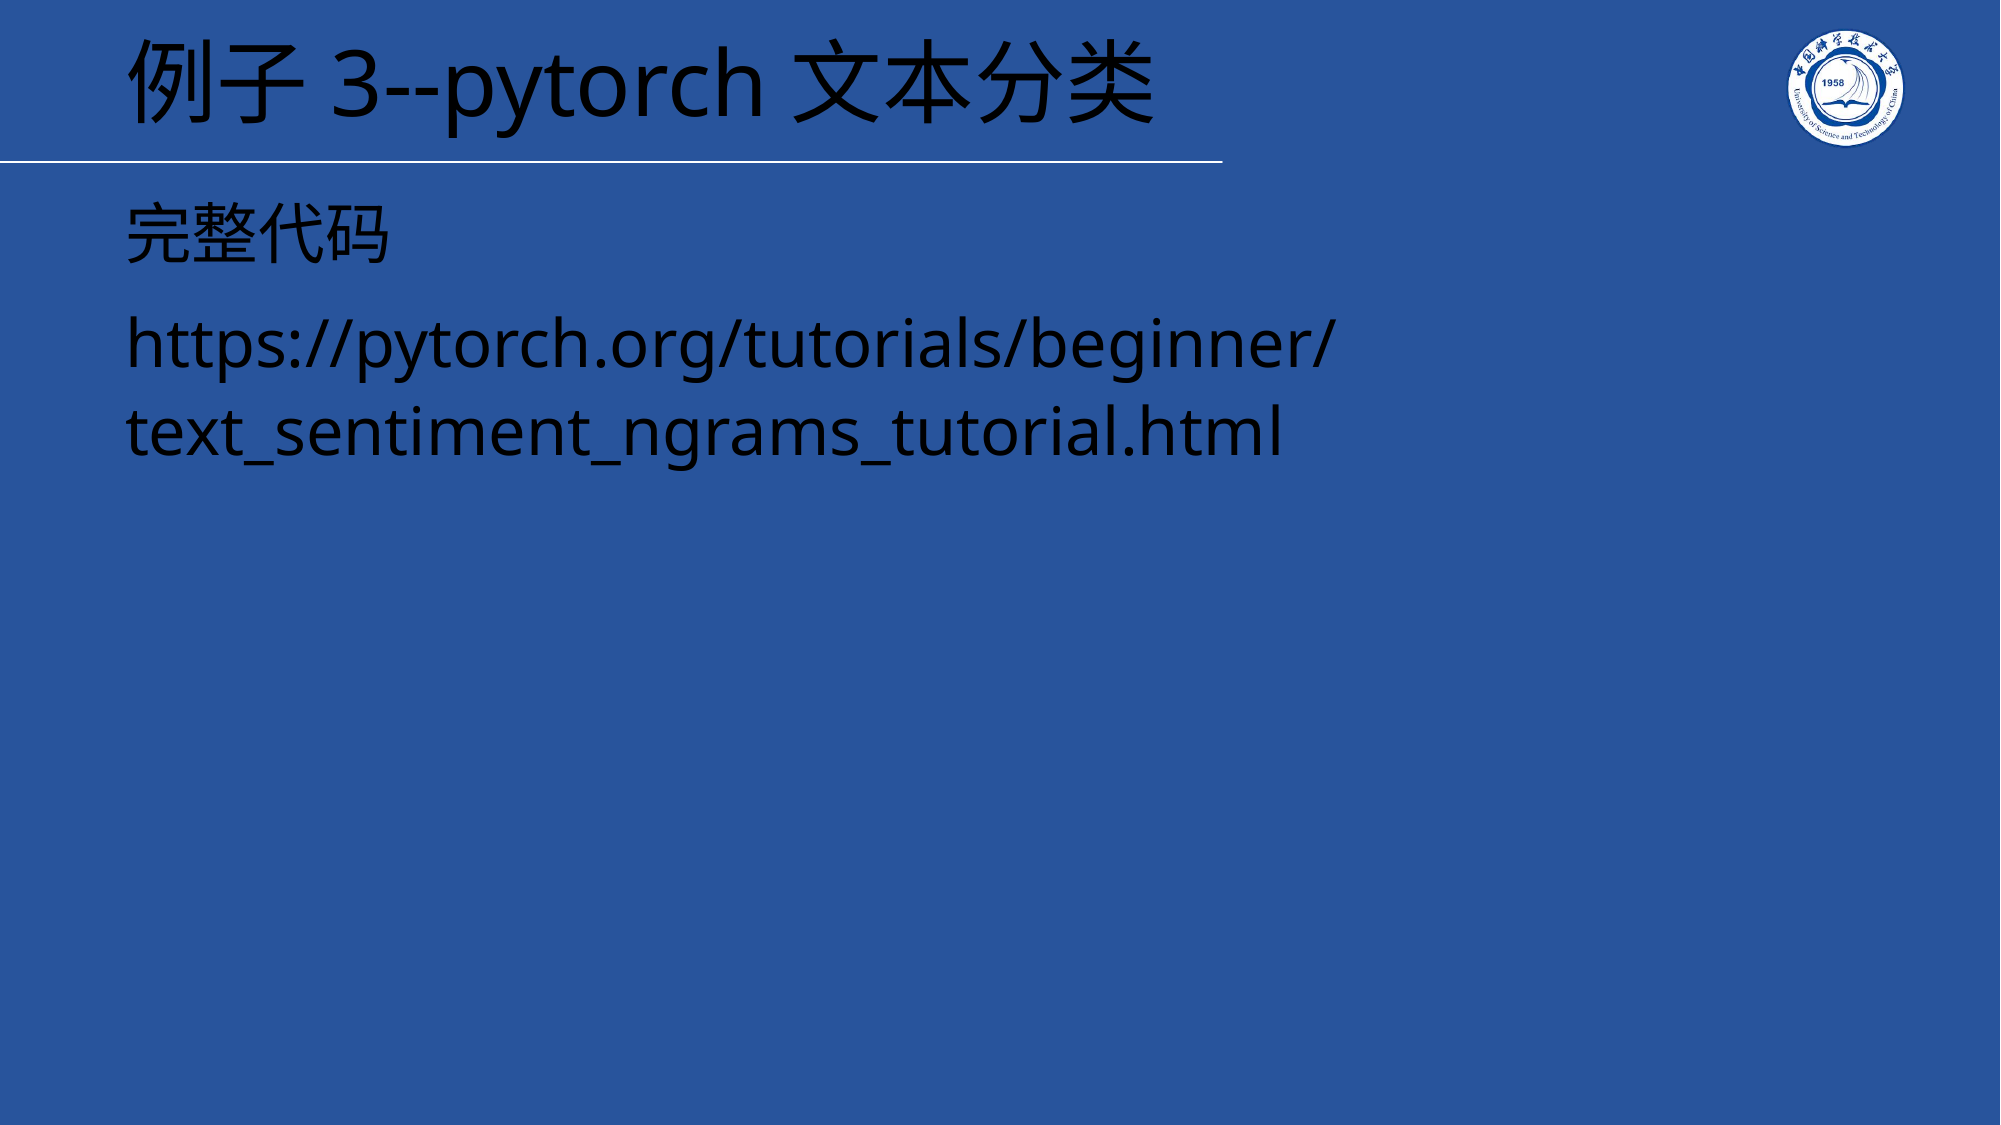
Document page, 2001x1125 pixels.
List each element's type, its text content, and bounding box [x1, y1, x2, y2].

text_box 完整代码 https://pytorch.org/tutorials/beginner/text_sentiment_ngrams_tutorial.html [110, 176, 1876, 1048]
title 例子3--pytorch文本分类 [110, 23, 1907, 150]
